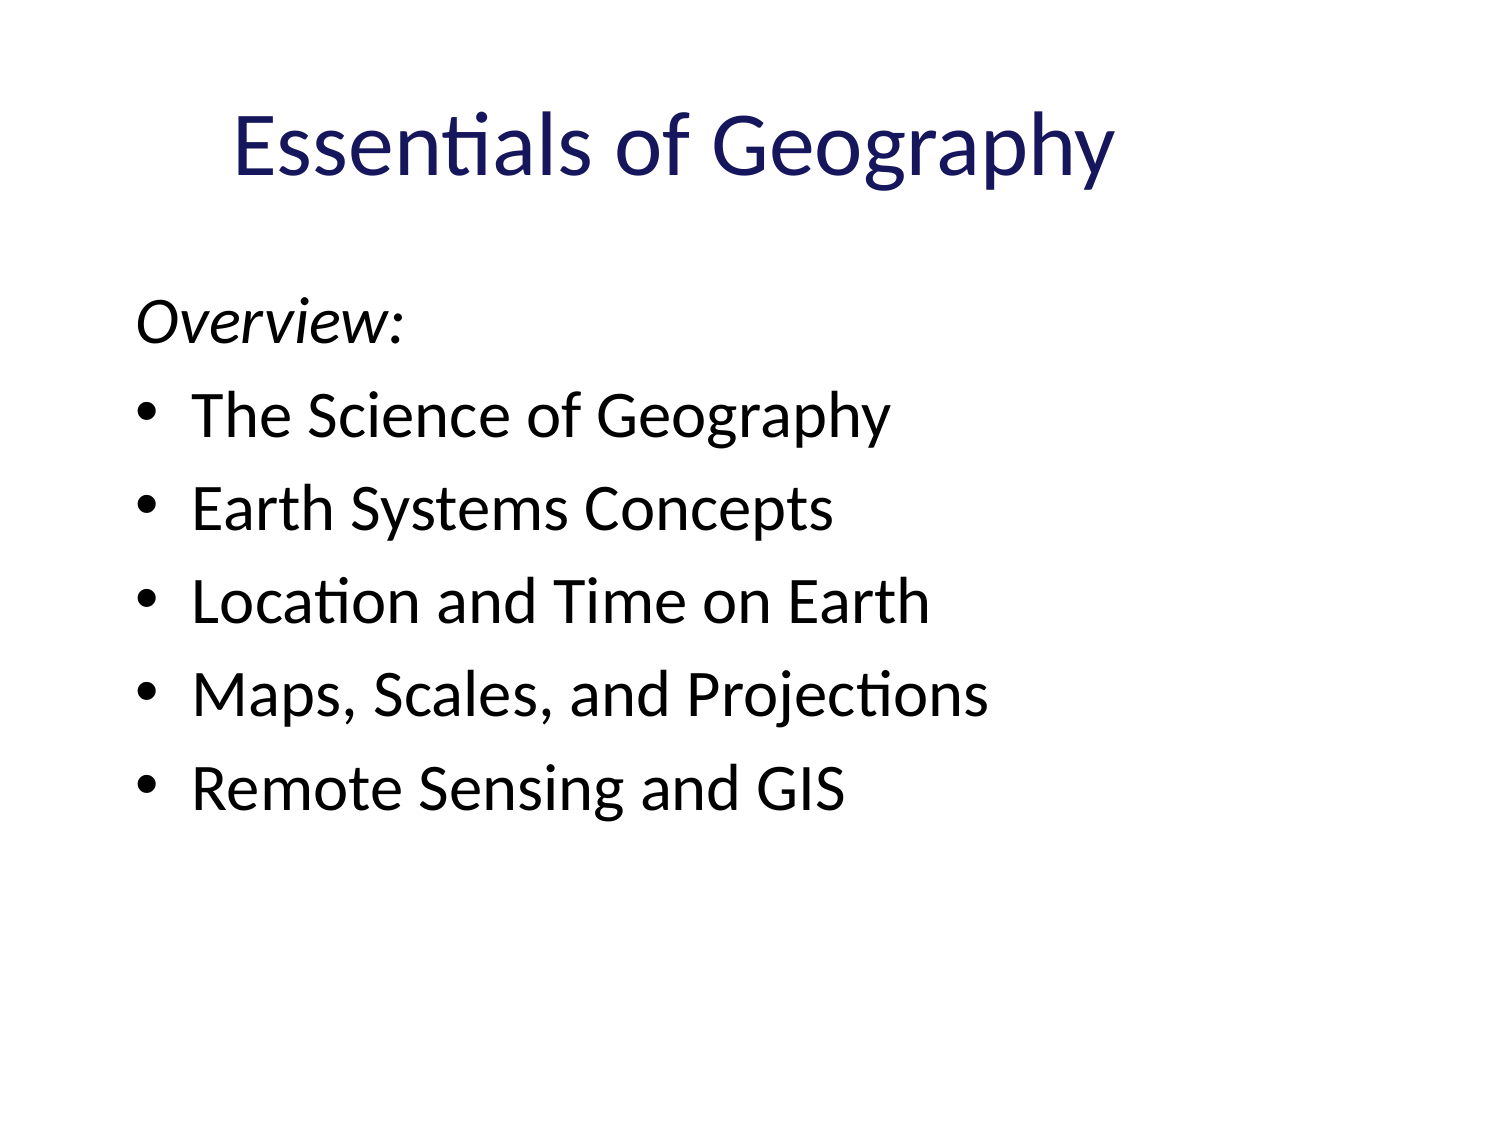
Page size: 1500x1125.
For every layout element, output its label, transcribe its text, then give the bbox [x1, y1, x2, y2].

list Overview: The Science of Geography Earth Systems Concepts Location and Time on Earth Maps, Scales, and Projections Remote Sensing and GIS [120, 269, 1471, 1012]
title Essentials of Geography [0, 45, 1350, 233]
